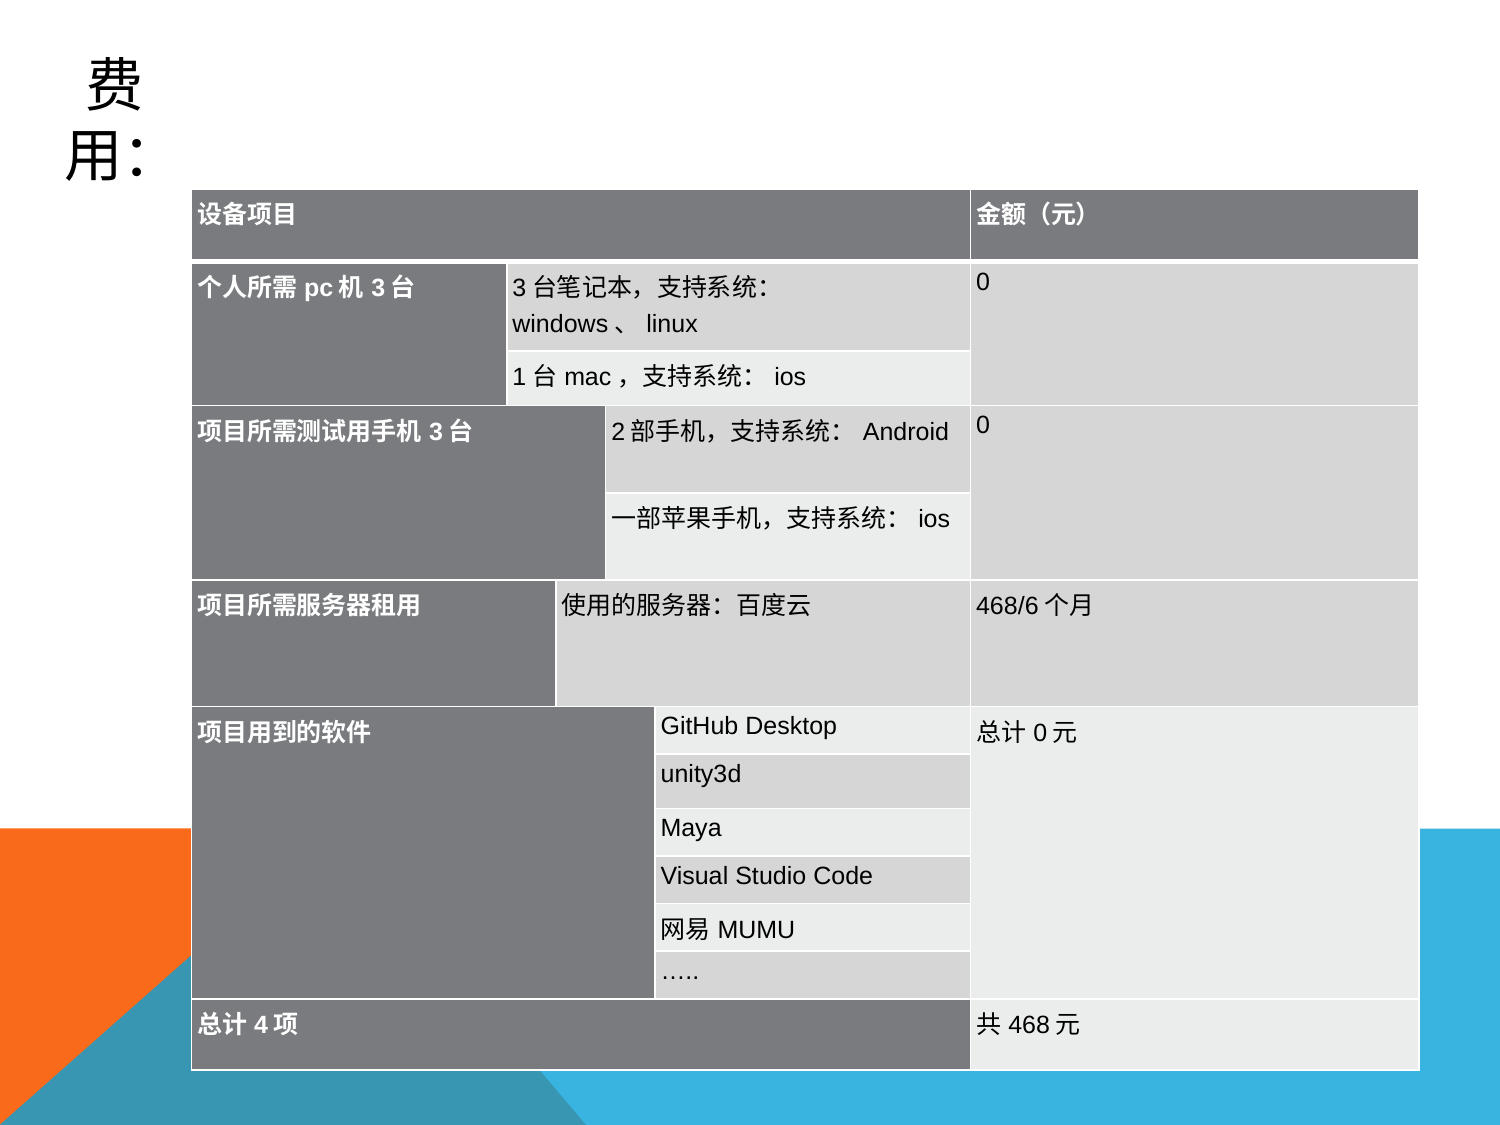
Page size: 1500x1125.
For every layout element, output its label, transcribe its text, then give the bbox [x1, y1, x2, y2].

table_cell 总计0元 [971, 707, 1418, 998]
table_cell 1台mac，支持系统：ios [508, 352, 970, 405]
table_cell 468/6个月 [971, 581, 1418, 706]
text_box 费用： [57, 40, 248, 126]
table_cell 一部苹果手机，支持系统：ios [606, 494, 970, 579]
table_cell 2部手机，支持系统：Android [606, 406, 970, 492]
table_cell ….. [656, 952, 970, 998]
table_cell 0 [971, 406, 1418, 579]
table_cell 项目所需服务器租用 [192, 581, 555, 706]
table_cell 个人所需pc机3台 [192, 264, 506, 405]
table_cell unity3d [656, 755, 970, 808]
table_cell 网易MUMU [656, 904, 970, 950]
table_cell GitHub Desktop [656, 707, 970, 753]
table_cell Maya [656, 809, 970, 855]
table_cell Visual Studio Code [656, 857, 970, 903]
table_header 设备项目 [192, 190, 970, 259]
table_cell 总计4项 [192, 1000, 970, 1069]
table_cell 使用的服务器：百度云 [557, 581, 970, 706]
table_cell 项目所需测试用手机3台 [192, 406, 605, 579]
table_cell 3台笔记本，支持系统：windows、linux [508, 264, 970, 350]
table_cell 共468元 [971, 1000, 1418, 1069]
table_cell 0 [971, 264, 1418, 405]
table_header 金额（元） [971, 190, 1418, 259]
table_cell 项目用到的软件 [192, 707, 654, 998]
